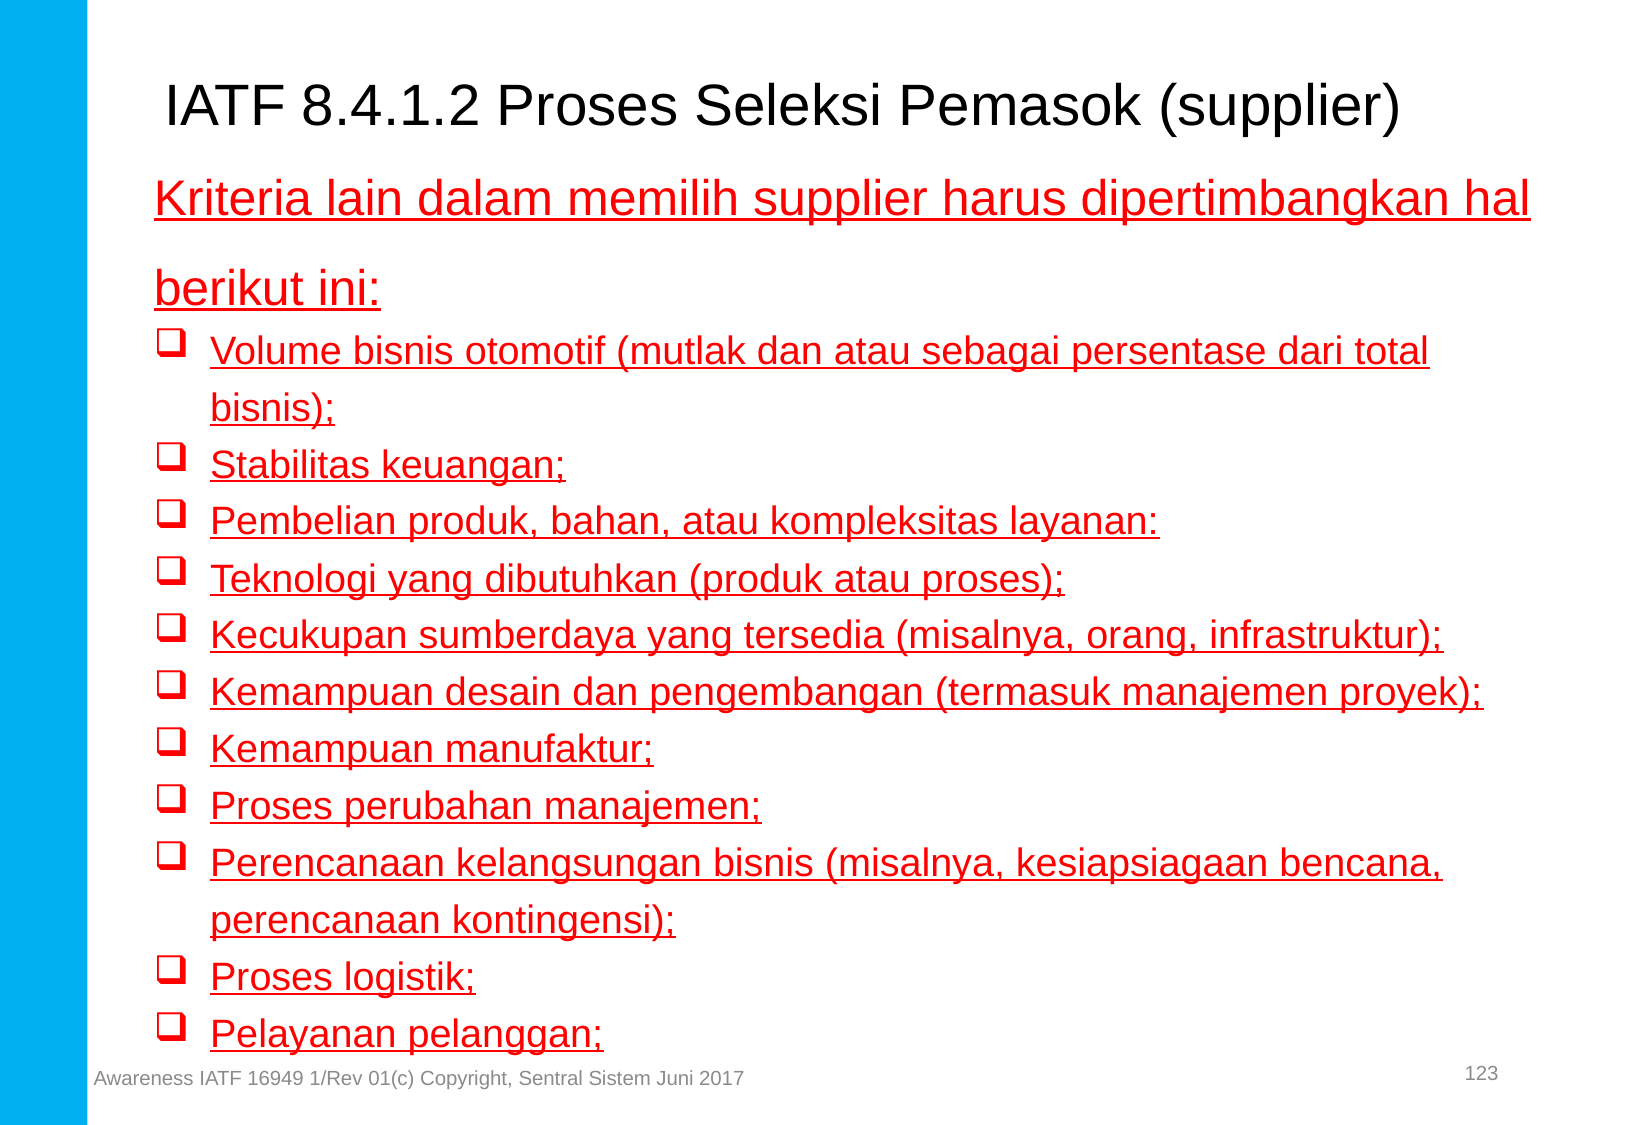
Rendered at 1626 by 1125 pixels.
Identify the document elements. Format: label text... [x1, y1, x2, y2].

slide_number 123 [1147, 1042, 1514, 1103]
text_box Kriteria lain dalam memilih supplier harus dipertimbangkan hal berikut ini: Volume bisnis otomotif (mutlak dan atau sebagai persentase dari total bisnis); Stabilitas keuangan; Pembelian produk, bahan, atau kompleksitas layanan: Teknologi yang dibutuhkan (produk atau proses); Kecukupan sumberdaya yang tersedia (misalnya, orang, infrastruktur); Kemampuan desain dan pengembangan (termasuk manajemen proyek); Kemampuan manufaktur; Proses perubahan manajemen; Perencanaan kelangsungan bisnis (misalnya, kesiapsiagaan bencana, perencanaan kontingensi); Proses logistik; Pelayanan pelanggan; [138, 127, 1581, 1063]
text_box IATF 8.4.1.2 Proses Seleksi Pemasok (supplier) [112, 24, 1455, 145]
text_box [0, 0, 88, 1125]
footer Awareness IATF 16949 1/Rev 01(c) Copyright, Sentral Sistem Juni 2017 [50, 1046, 788, 1107]
